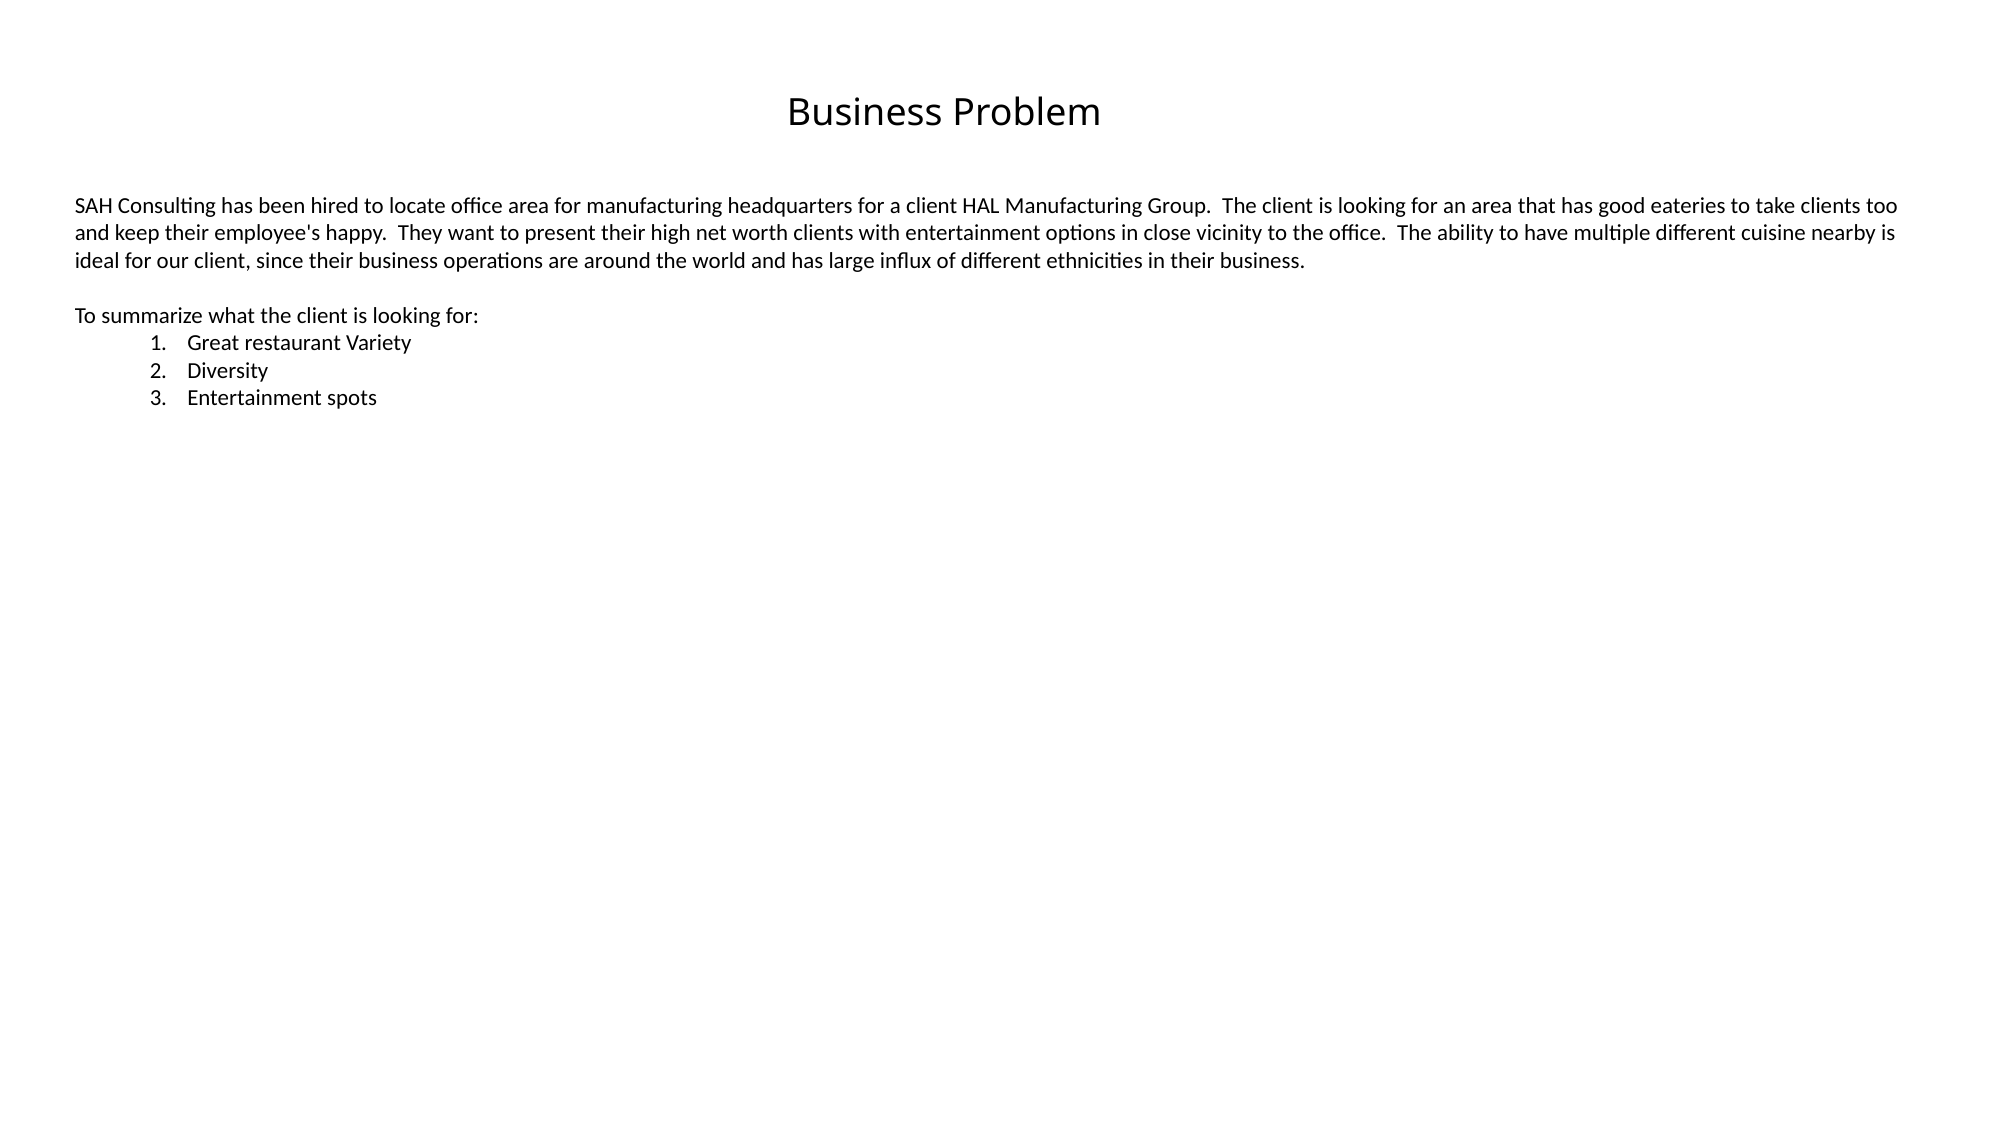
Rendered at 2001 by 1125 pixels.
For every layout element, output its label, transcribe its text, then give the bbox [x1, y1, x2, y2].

text_box SAH Consulting has been hired to locate office area for manufacturing headquarters for a client HAL Manufacturing Group. The client is looking for an area that has good eateries to take clients too and keep their employee's happy. They want to present their high net worth clients with entertainment options in close vicinity to the office. The ability to have multiple different cuisine nearby is ideal for our client, since their business operations are around the world and has large influx of different ethnicities in their business. To summarize what the client is looking for: Great restaurant Variety Diversity Entertainment spots [60, 183, 1927, 445]
text_box Business Problem [129, 80, 1759, 141]
